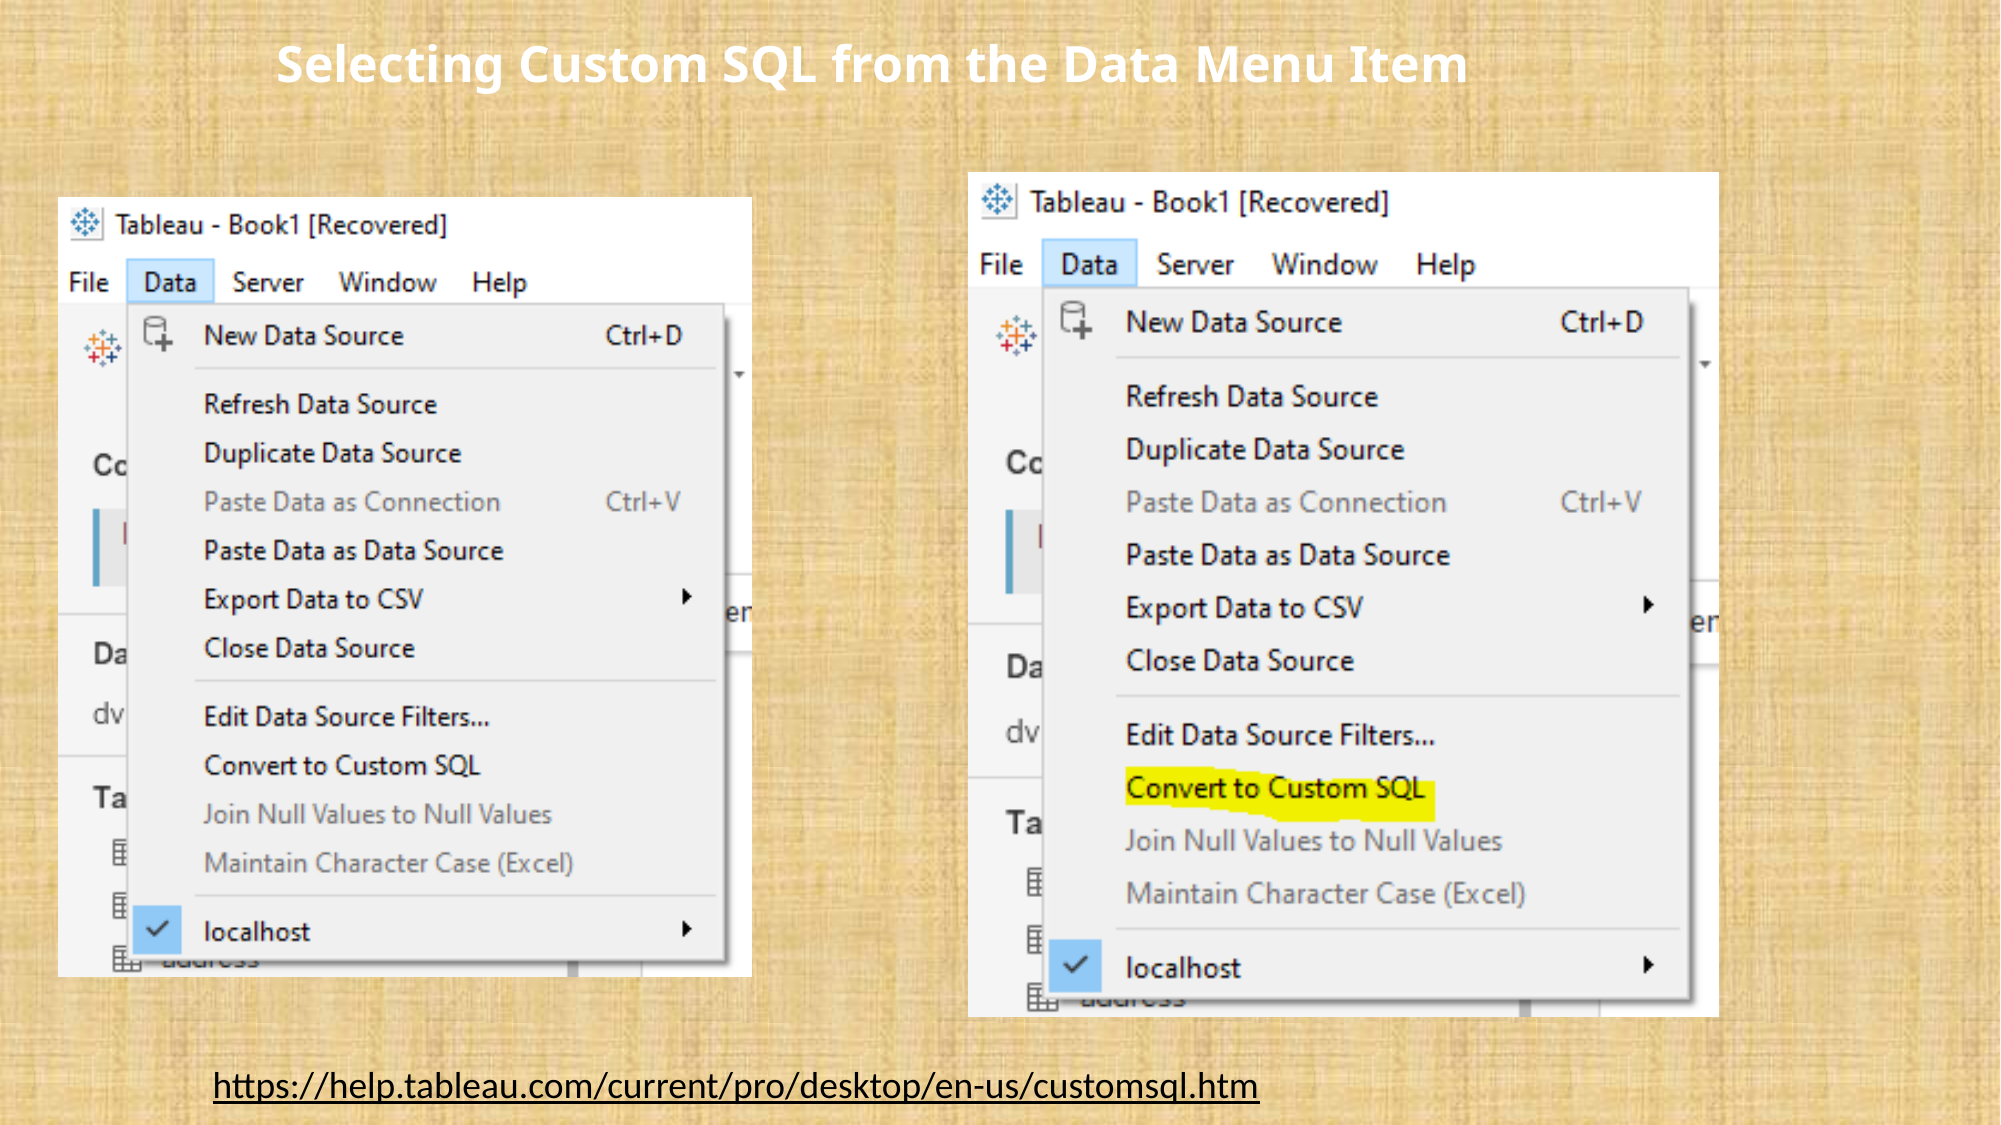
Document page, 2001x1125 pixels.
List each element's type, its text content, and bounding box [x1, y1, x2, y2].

text_box Selecting Custom SQL from the Data Menu Item [262, 25, 1485, 100]
text_box https://help.tableau.com/current/pro/desktop/en-us/customsql.htm [197, 953, 1595, 1125]
picture [0, 0, 2001, 1125]
